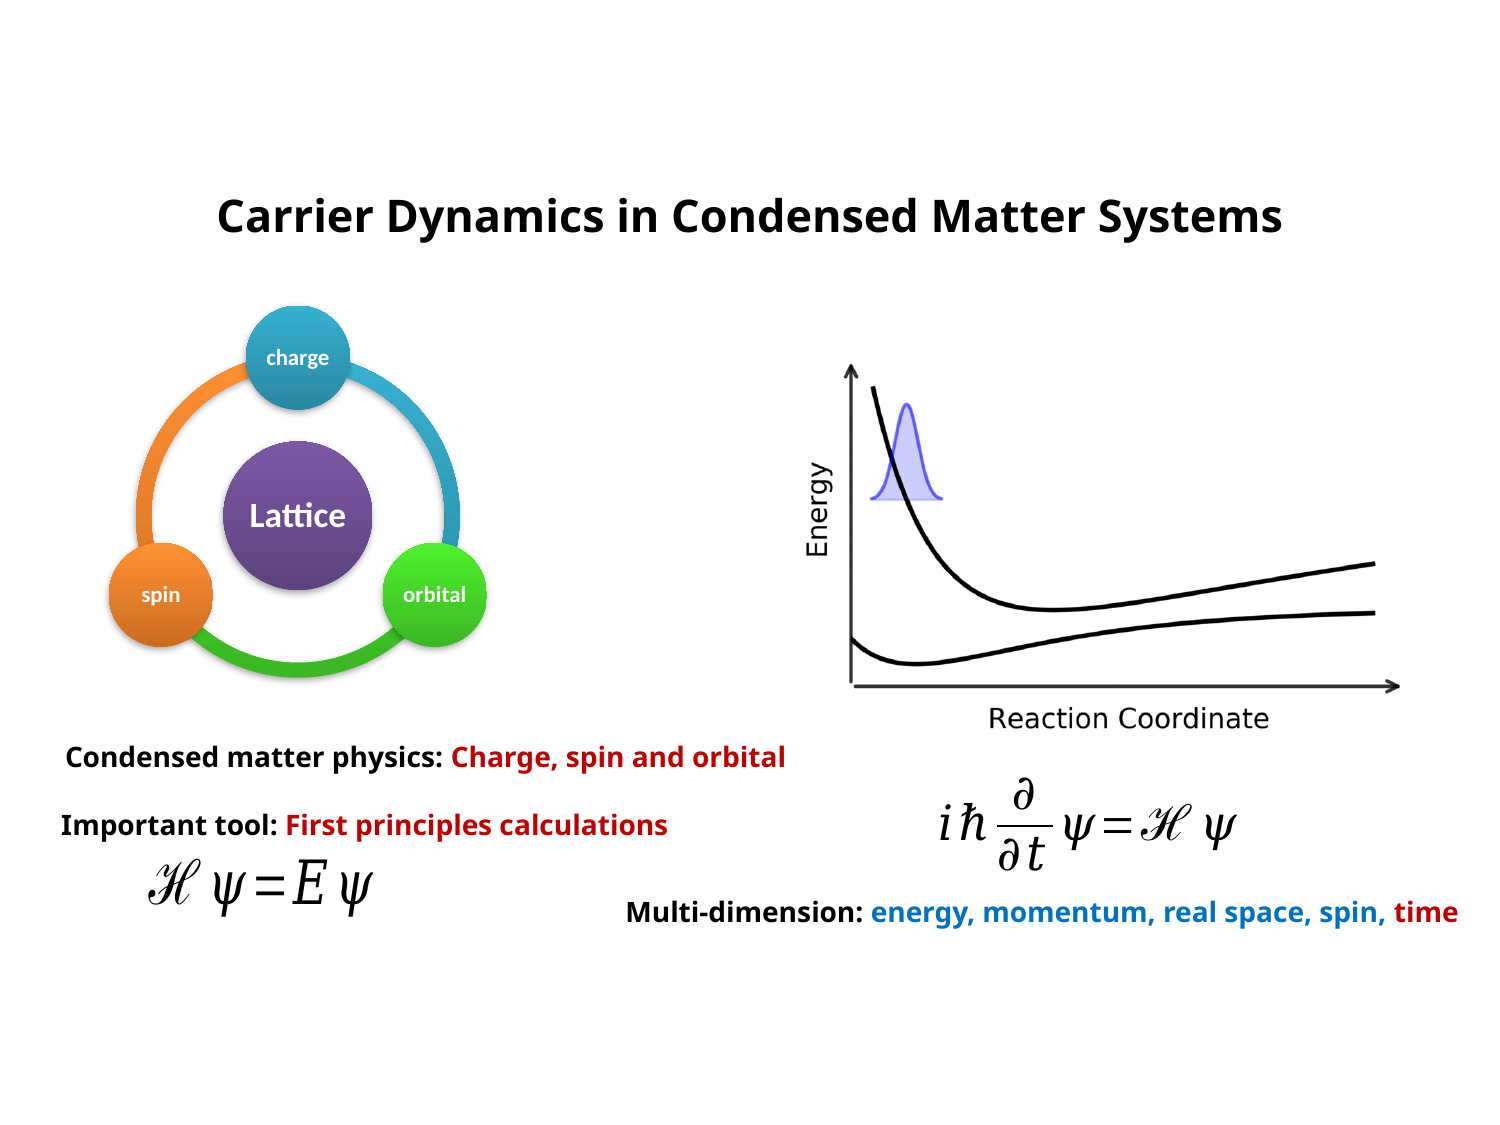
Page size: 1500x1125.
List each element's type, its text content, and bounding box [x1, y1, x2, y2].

picture [771, 327, 1435, 742]
text_box Carrier Dynamics in Condensed Matter Systems [80, 181, 1420, 285]
text_box Condensed matter physics: Charge, spin and orbital [50, 732, 809, 781]
text_box Important tool: First principles calculations [46, 800, 692, 849]
text_box Multi-dimension: energy, momentum, real space, spin, time [610, 887, 1481, 936]
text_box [56, 305, 540, 699]
